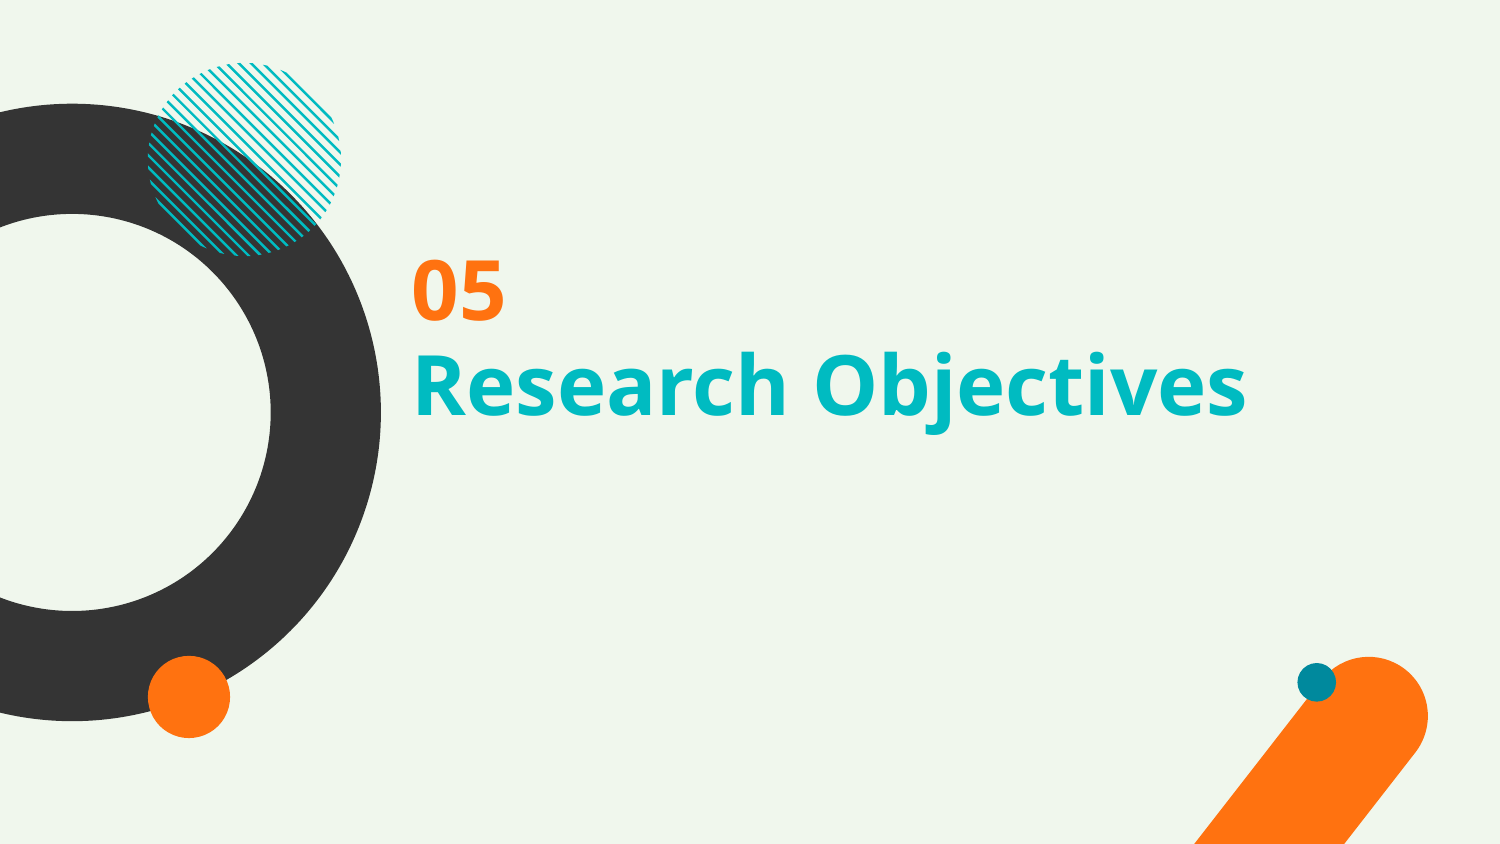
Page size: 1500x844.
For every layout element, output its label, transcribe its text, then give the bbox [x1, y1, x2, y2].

title Research Objectives [396, 353, 1329, 513]
title 05 [396, 222, 1329, 353]
